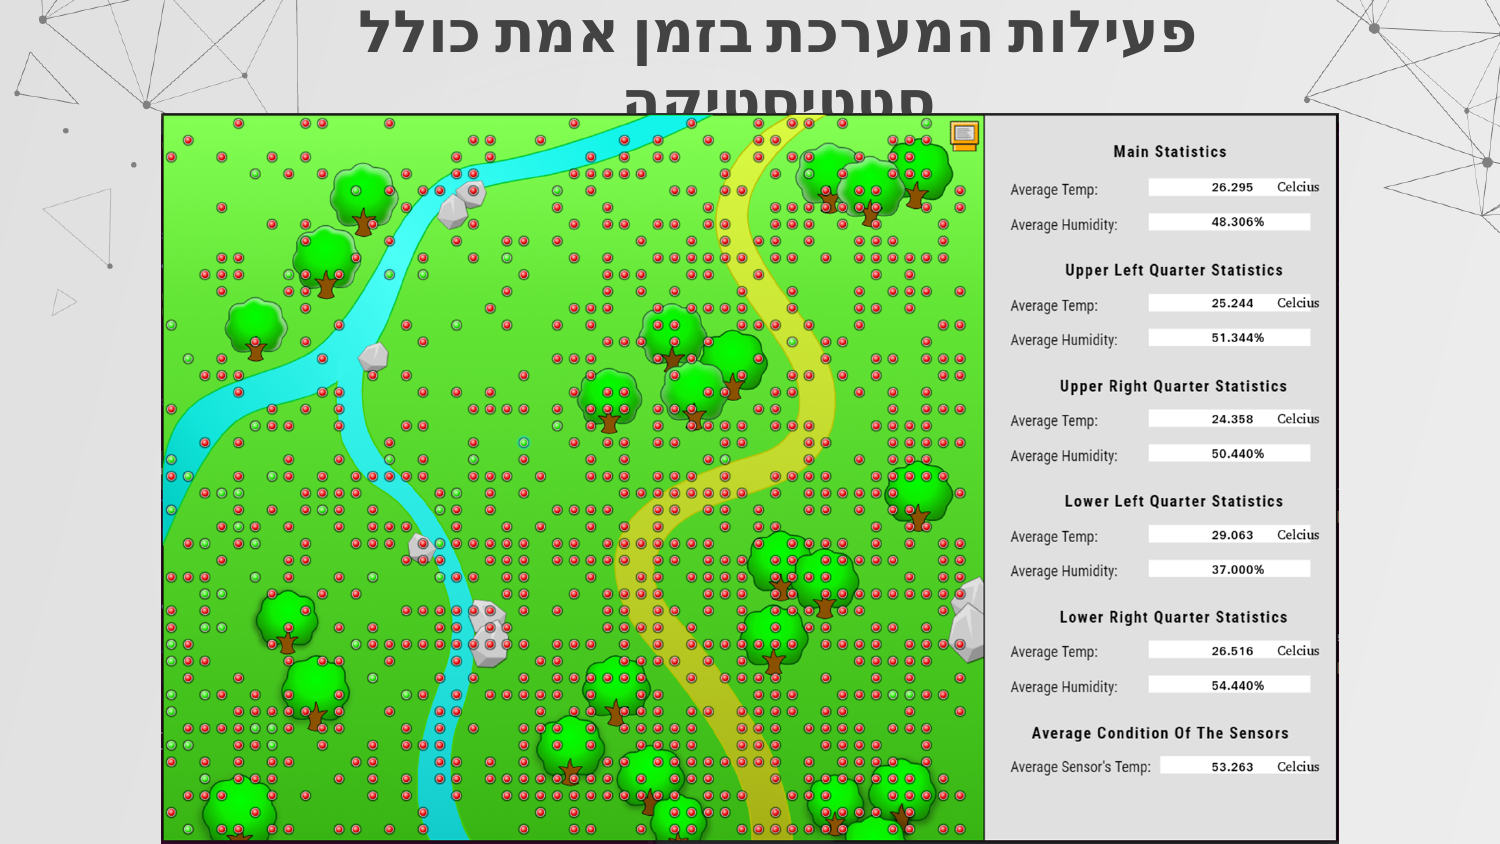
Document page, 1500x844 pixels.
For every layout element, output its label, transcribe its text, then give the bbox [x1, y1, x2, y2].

text_box פעילות המערכת בזמן אמת כולל סטטיסטיקה [261, 0, 1295, 90]
picture [0, 0, 1500, 844]
